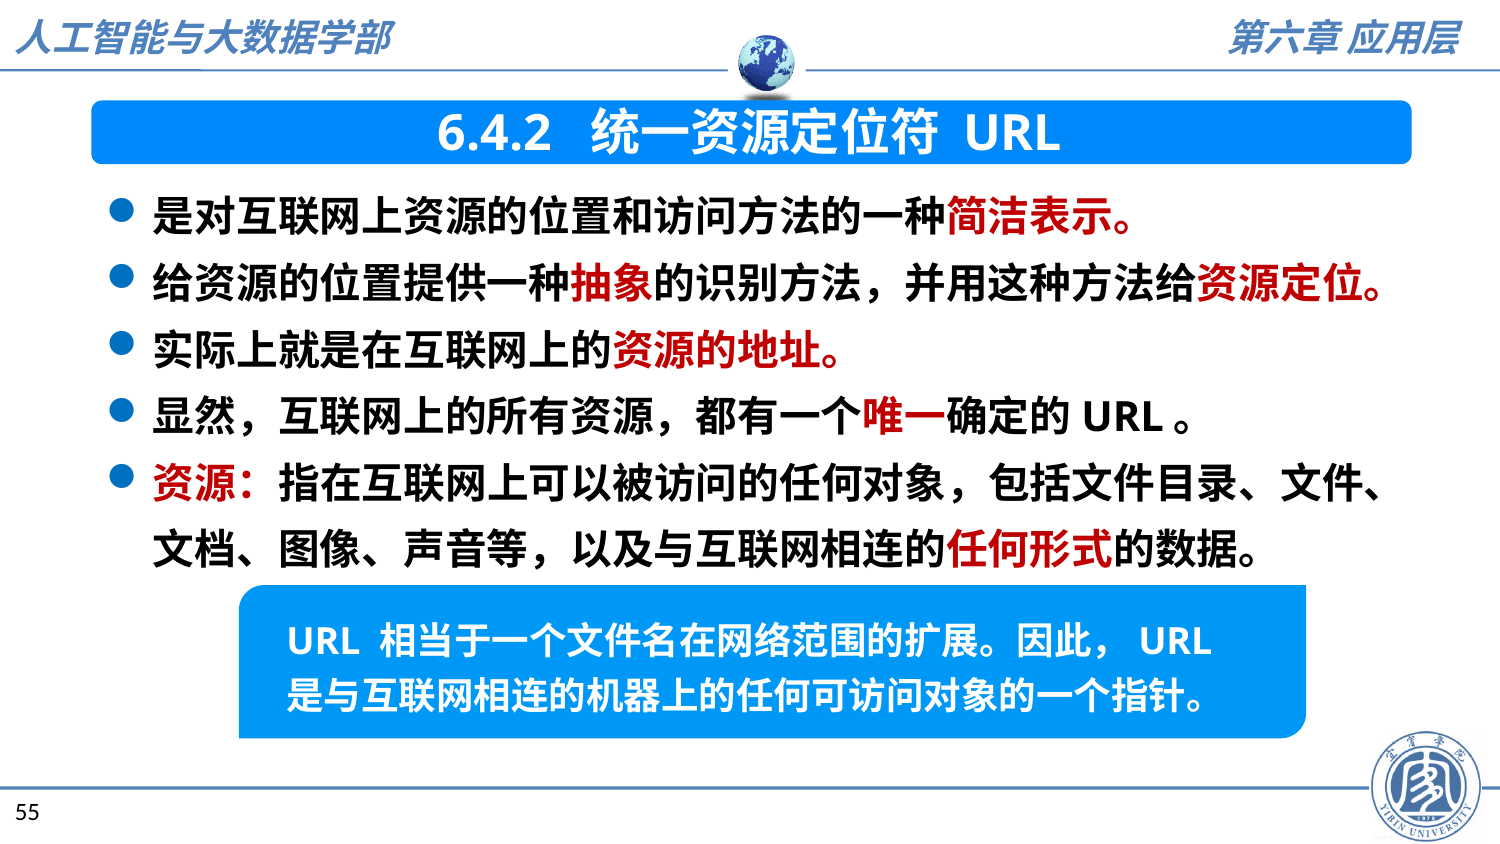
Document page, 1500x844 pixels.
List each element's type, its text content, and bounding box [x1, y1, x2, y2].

text_box 6.4.2 统一资源定位符 URL [423, 93, 1077, 165]
slide_number 55 [0, 787, 350, 833]
text_box [91, 100, 423, 165]
picture [736, 33, 796, 93]
text_box [236, 582, 1309, 741]
text_box 是对互联网上资源的位置和访问方法的一种简洁表示。 给资源的位置提供一种抽象的识别方法，并用这种方法给资源定位。 实际上就是在互联网上的资源的地址。 显然，互联网上的所有资源，都有一个唯一确定的URL。 资源：指在互联网上可以被访问的任何对象，包括文件目录、文件、文档、图像、声音等，以及与互联网相连的任何形式的数据。 [91, 165, 1429, 581]
text_box [1077, 100, 1412, 165]
text_box URL 相当于一个文件名在网络范围的扩展。因此，URL 是与互联网相连的机器上的任何可访问对象的一个指针。 [271, 601, 1276, 725]
